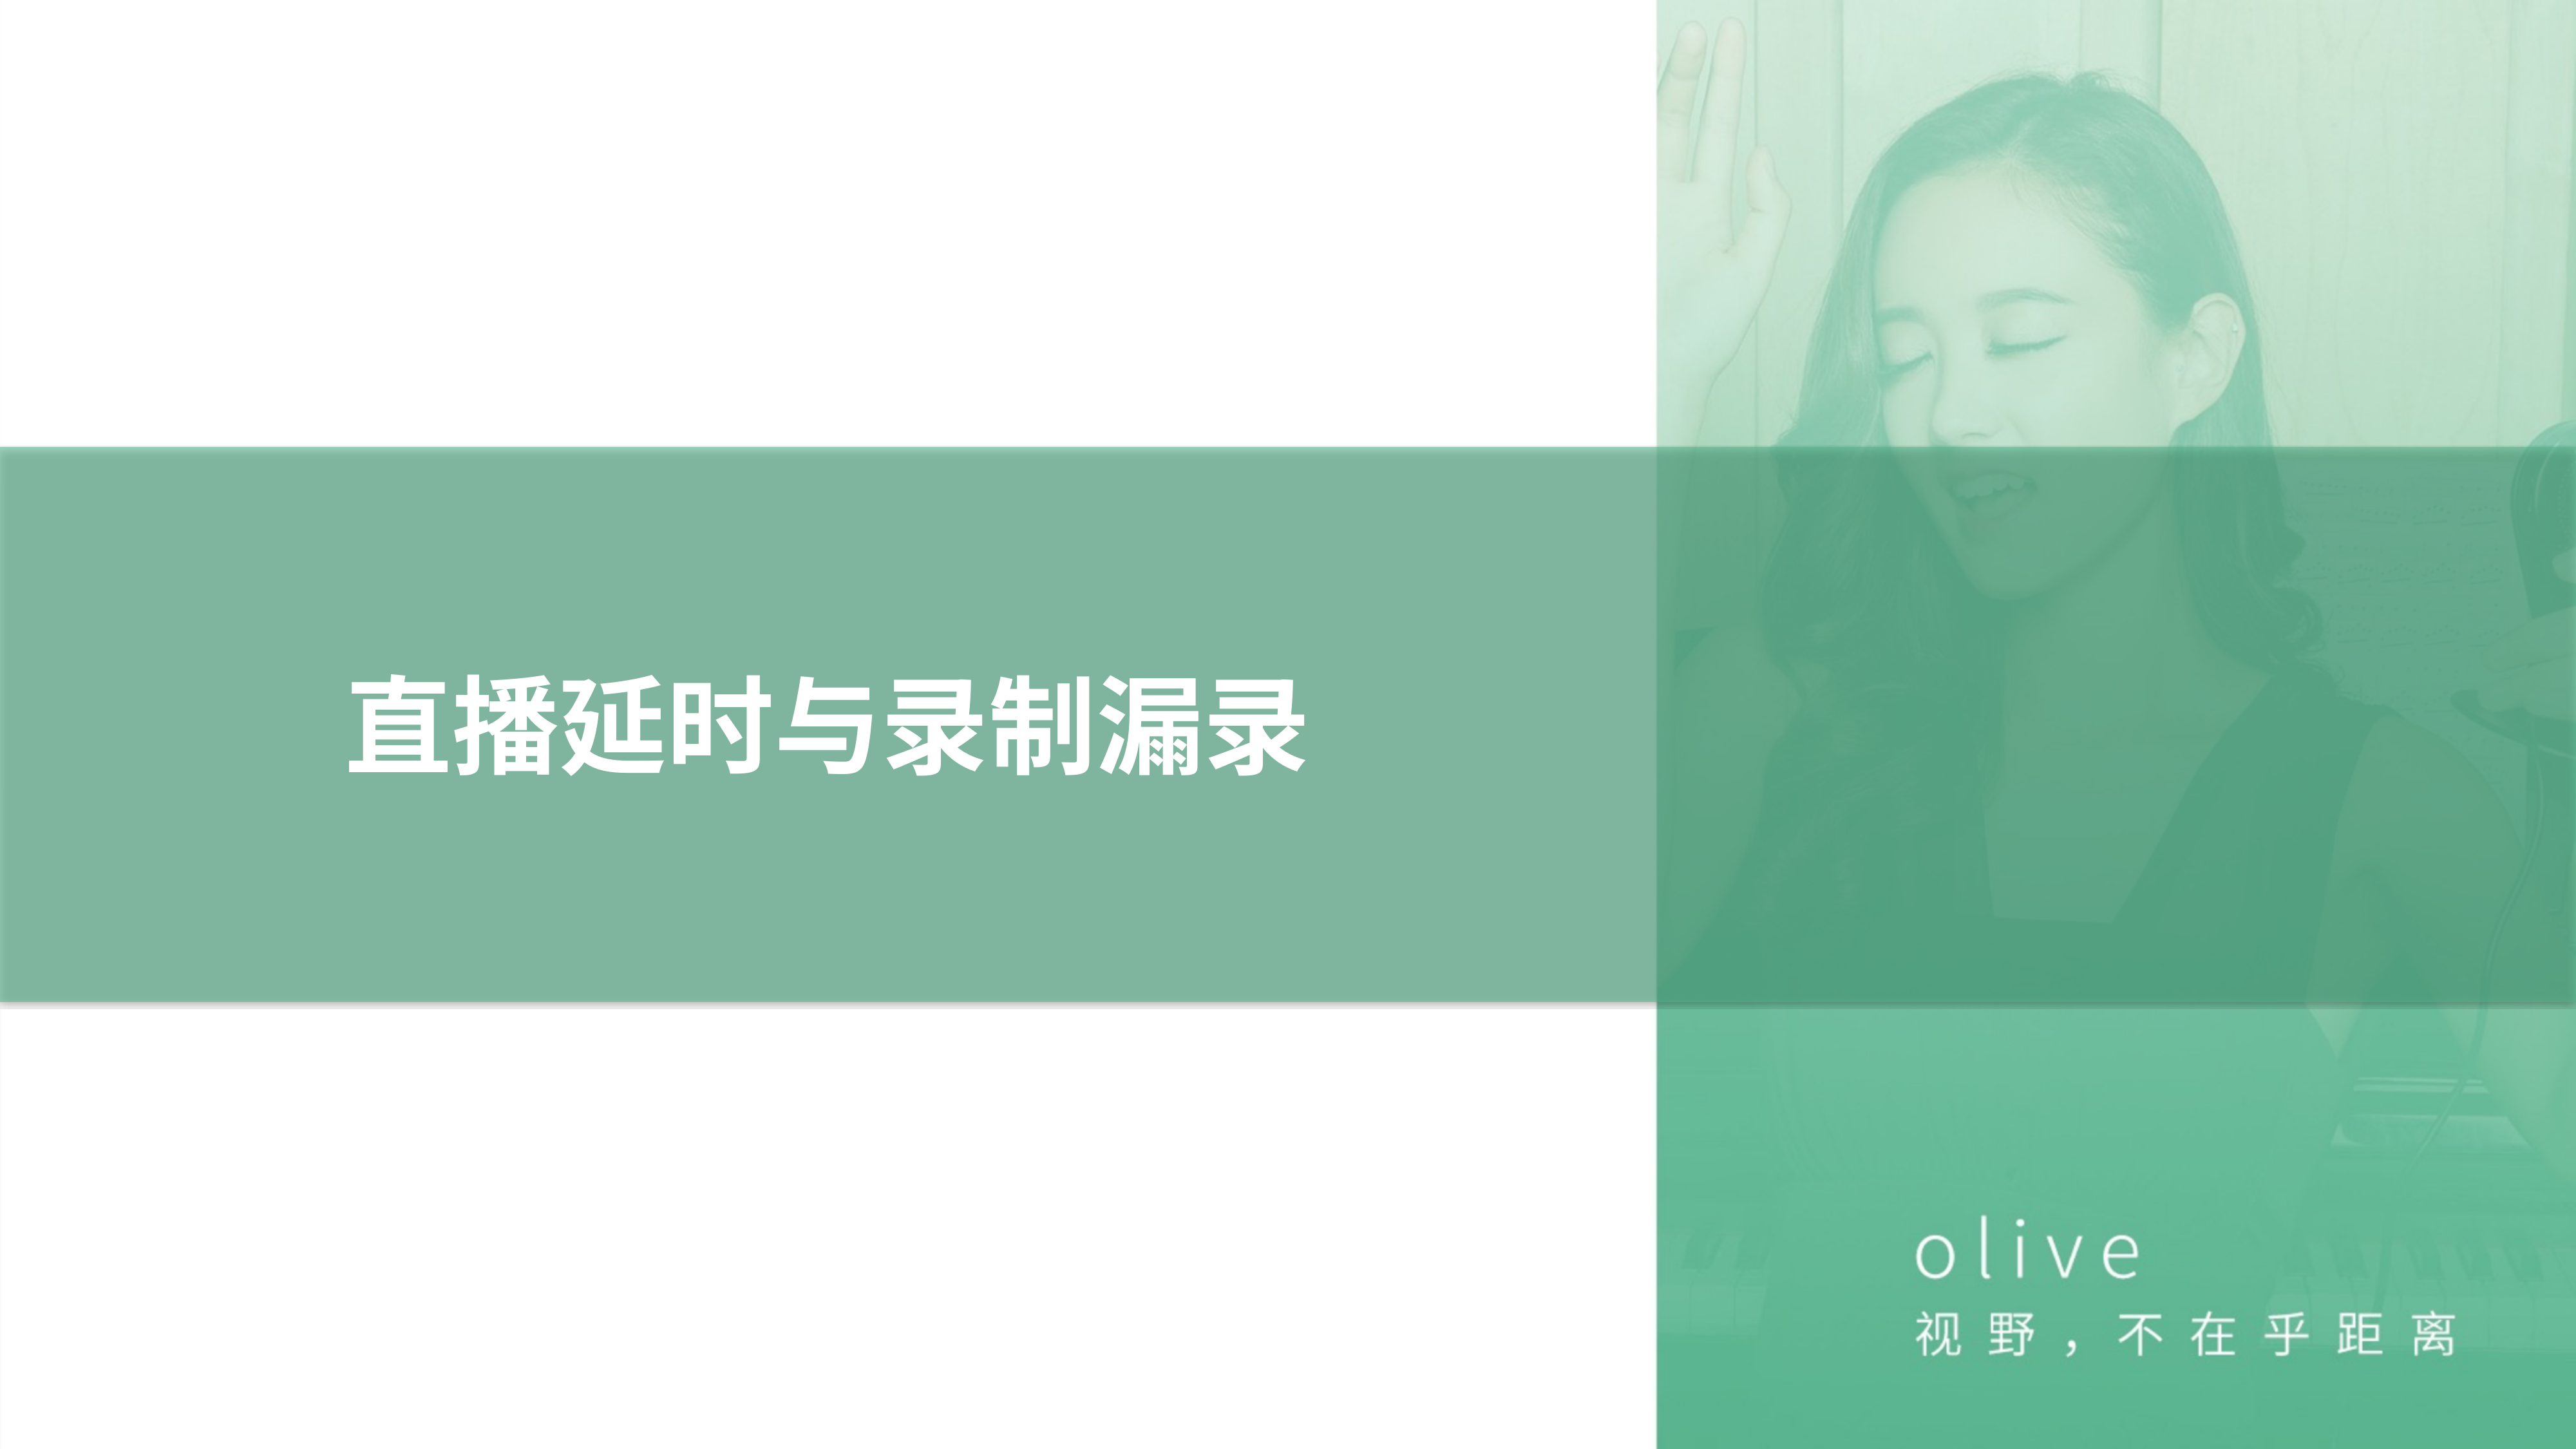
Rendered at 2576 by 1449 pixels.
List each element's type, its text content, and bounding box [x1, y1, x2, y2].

picture [0, 0, 2576, 446]
text_box 直播延时与录制漏录 [91, 653, 1566, 793]
picture [0, 1002, 2576, 1449]
